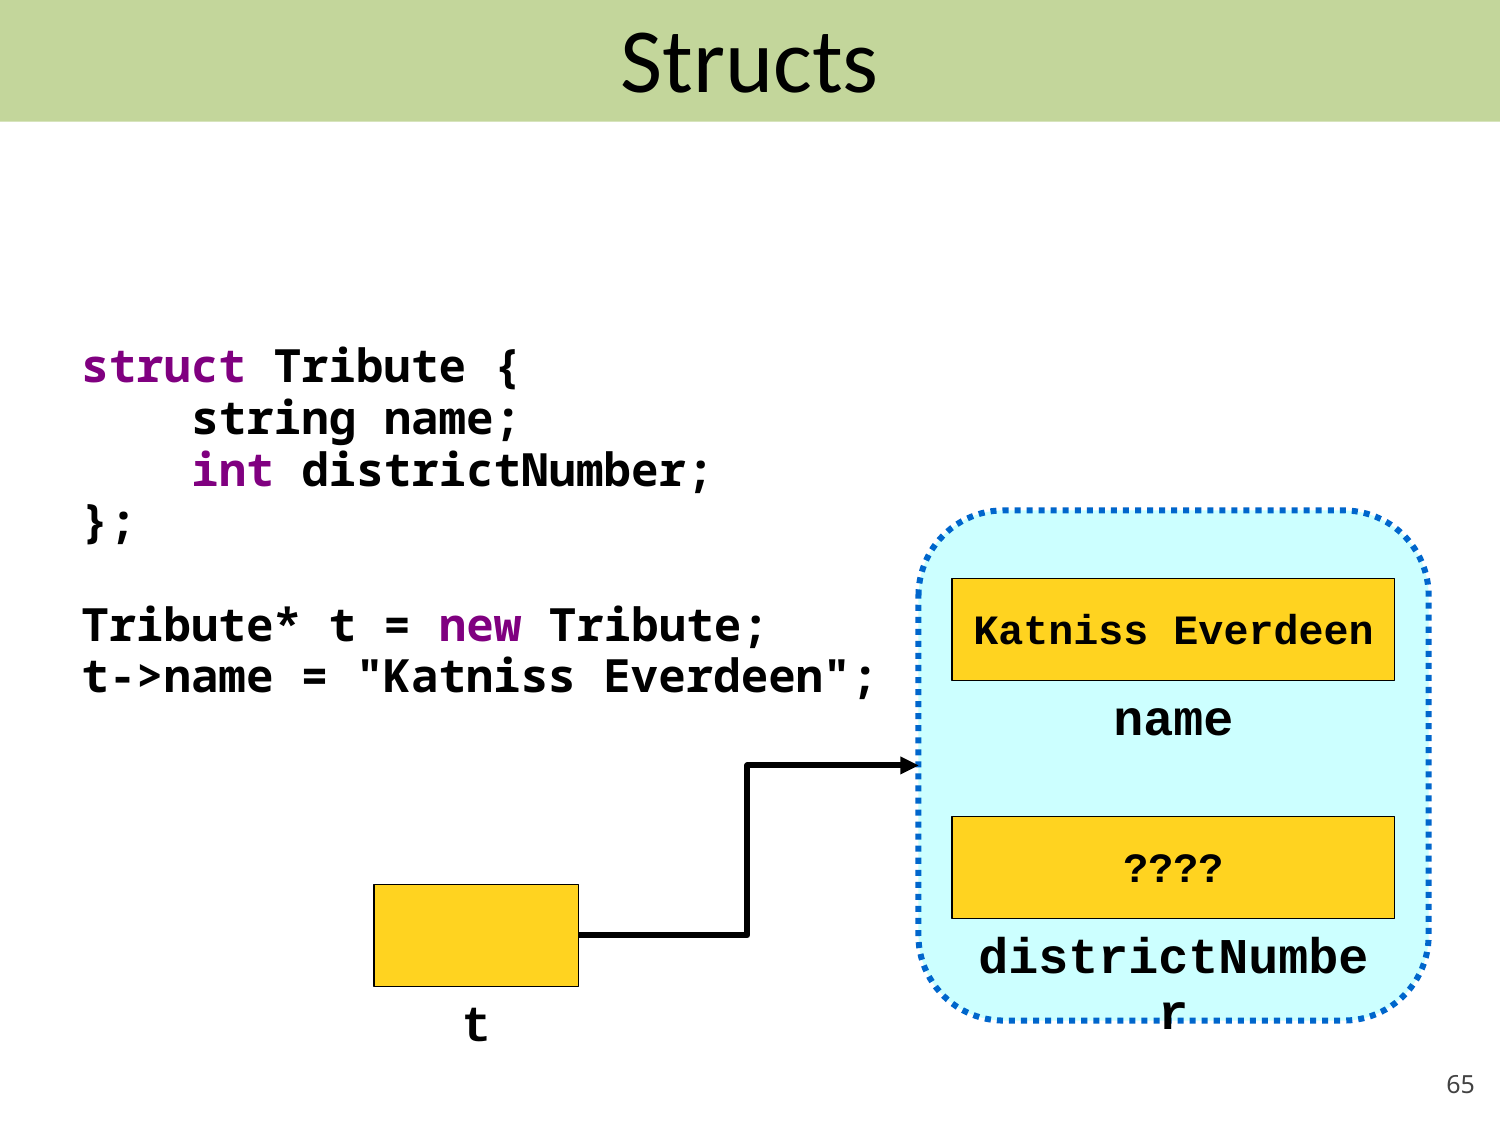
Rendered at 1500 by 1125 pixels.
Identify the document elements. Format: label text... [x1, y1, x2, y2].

text_box name [952, 680, 1395, 750]
text_box t [374, 986, 579, 1056]
text_box ???? [952, 816, 1395, 918]
text_box districtNumber [952, 918, 1395, 988]
text_box Structs [74, 0, 1425, 113]
text_box [918, 510, 1429, 1021]
text_box struct Tribute { string name; int districtNumber; }; Tribute* t = new Tribute; t->name = "Katniss Everdeen"; t->districtNumber = 12; [67, 331, 919, 987]
text_box Katniss Everdeen [952, 578, 1395, 680]
text_box [374, 884, 579, 986]
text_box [578, 764, 919, 936]
